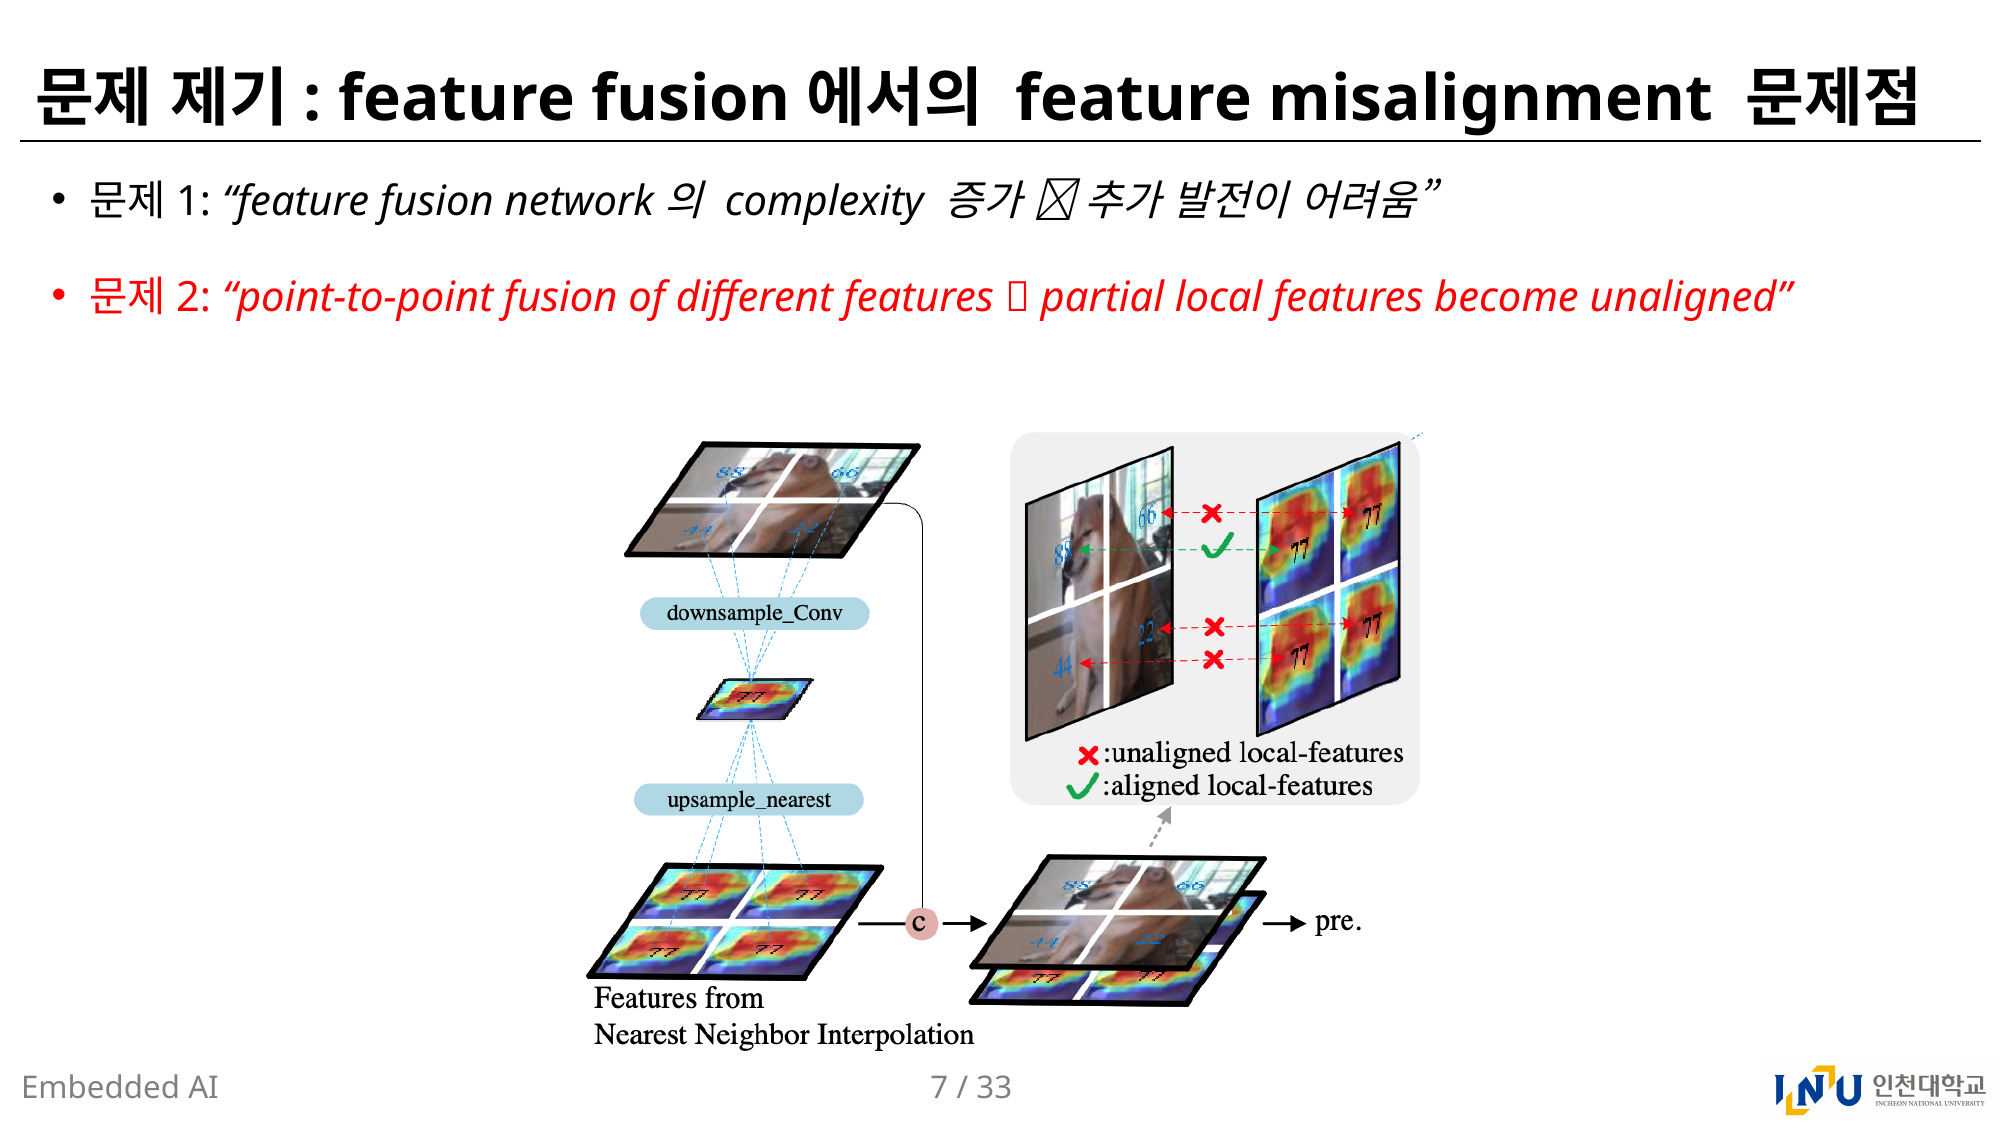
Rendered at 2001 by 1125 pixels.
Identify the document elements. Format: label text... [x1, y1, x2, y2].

picture [1766, 1055, 1994, 1120]
list 문제1: “feature fusion network의 complexity 증가  추가 발전이 어려움” 문제2: “point-to-point fusion of different features  partial local features become unaligned” [36, 140, 1958, 1060]
picture [577, 407, 1423, 1060]
title 문제 제기: feature fusion에서의 feature misalignment 문제점 [20, 9, 1981, 141]
